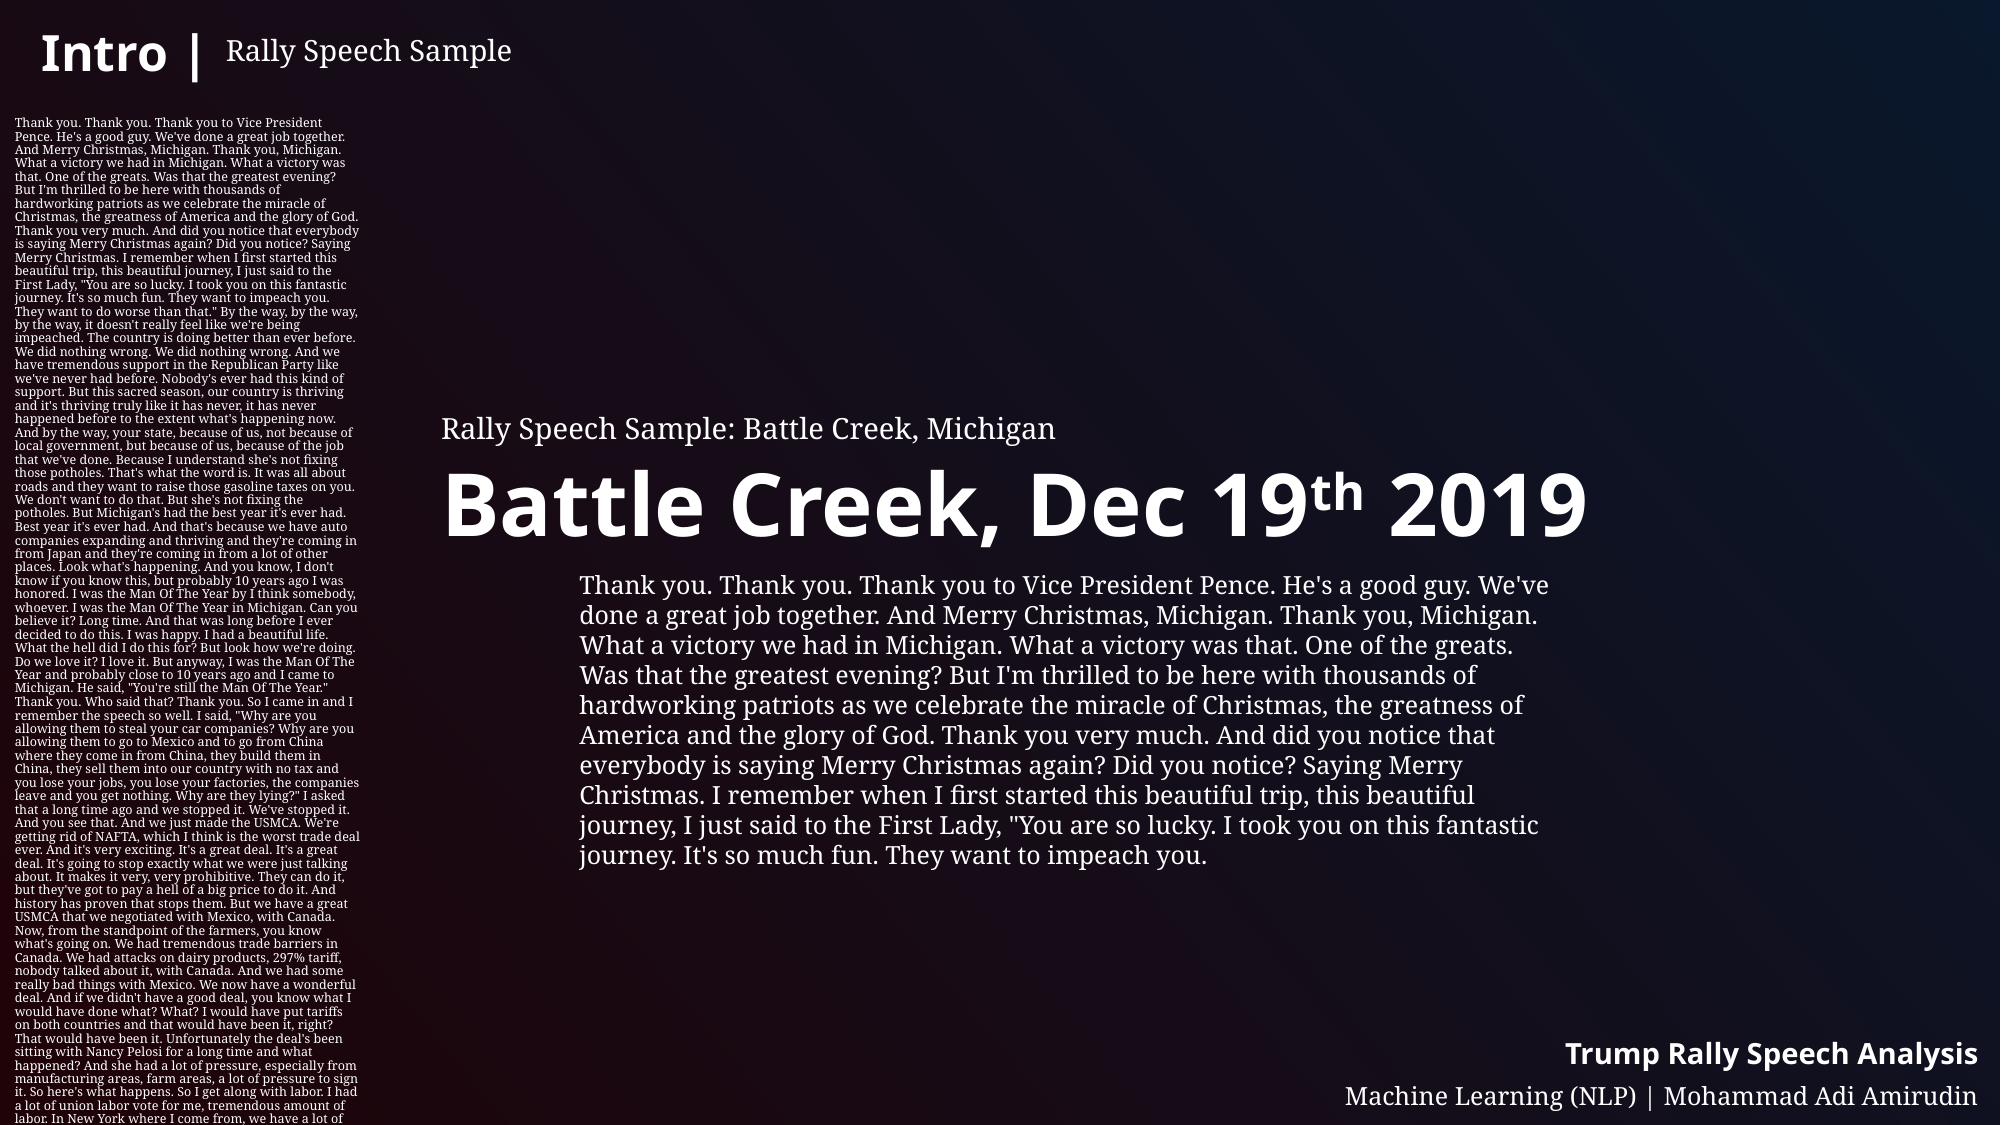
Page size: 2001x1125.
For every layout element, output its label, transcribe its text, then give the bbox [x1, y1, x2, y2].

text_box Rally Speech Sample: Battle Creek, Michigan [426, 402, 1440, 453]
list Thank you. Thank you. Thank you to Vice President Pence. He's a good guy. We've done a great job together. And Merry Christmas, Michigan. Thank you, Michigan. What a victory we had in Michigan. What a victory was that. One of the greats. Was that the greatest evening? But I'm thrilled to be here with thousands of hardworking patriots as we celebrate the miracle of Christmas, the greatness of America and the glory of God. Thank you very much. And did you notice that everybody is saying Merry Christmas again? Did you notice? Saying Merry Christmas. I remember when I first started this beautiful trip, this beautiful journey, I just said to the First Lady, "You are so lucky. I took you on this fantastic journey. It's so much fun. They want to impeach you. They want to do worse than that." By the way, by the way, by the way, it doesn't really feel like we're being impeached. The country is doing better than ever before. We did nothing wrong. We did nothing wrong. And we have tremendous support in the Republican Party like we've never had before. Nobody's ever had this kind of support. But this sacred season, our country is thriving and it's thriving truly like it has never, it has never happened before to the extent what's happening now. And by the way, your state, because of us, not because of local government, but because of us, because of the job that we've done. Because I understand she's not fixing those potholes. That's what the word is. It was all about roads and they want to raise those gasoline taxes on you. We don't want to do that. But she's not fixing the potholes. But Michigan's had the best year it's ever had. Best year it's ever had. And that's because we have auto companies expanding and thriving and they're coming in from Japan and they're coming in from a lot of other places. Look what's happening. And you know, I don't know if you know this, but probably 10 years ago I was honored. I was the Man Of The Year by I think somebody, whoever. I was the Man Of The Year in Michigan. Can you believe it? Long time. And that was long before I ever decided to do this. I was happy. I had a beautiful life. What the hell did I do this for? But look how we're doing. Do we love it? I love it. But anyway, I was the Man Of The Year and probably close to 10 years ago and I came to Michigan. He said, "You're still the Man Of The Year." Thank you. Who said that? Thank you. So I came in and I remember the speech so well. I said, "Why are you allowing them to steal your car companies? Why are you allowing them to go to Mexico and to go from China where they come in from China, they build them in China, they sell them into our country with no tax and you lose your jobs, you lose your factories, the companies leave and you get nothing. Why are they lying?" I asked that a long time ago and we stopped it. We've stopped it. And you see that. And we just made the USMCA. We're getting rid of NAFTA, which I think is the worst trade deal ever. And it's very exciting. It's a great deal. It's a great deal. It's going to stop exactly what we were just talking about. It makes it very, very prohibitive. They can do it, but they've got to pay a hell of a big price to do it. And history has proven that stops them. But we have a great USMCA that we negotiated with Mexico, with Canada. Now, from the standpoint of the farmers, you know what's going on. We had tremendous trade barriers in Canada. We had attacks on dairy products, 297% tariff, nobody talked about it, with Canada. And we had some really bad things with Mexico. We now have a wonderful deal. And if we didn't have a good deal, you know what I would have done what? What? I would have put tariffs on both countries and that would have been it, right? That would have been it. Unfortunately the deal's been sitting with Nancy Pelosi for a long time and what happened? And she had a lot of pressure, especially from manufacturing areas, farm areas, a lot of pressure to sign it. So here's what happens. So I get along with labor. I had a lot of union labor vote for me, tremendous amount of labor. In New York where I come from, we have a lot of unions. [0, 109, 375, 1125]
text_box Intro | [26, 0, 293, 90]
text_box Rally Speech Sample [210, 18, 564, 76]
text_box Thank you. Thank you. Thank you to Vice President Pence. He's a good guy. We've done a great job together. And Merry Christmas, Michigan. Thank you, Michigan. What a victory we had in Michigan. What a victory was that. One of the greats. Was that the greatest evening? But I'm thrilled to be here with thousands of hardworking patriots as we celebrate the miracle of Christmas, the greatness of America and the glory of God. Thank you very much. And did you notice that everybody is saying Merry Christmas again? Did you notice? Saying Merry Christmas. I remember when I first started this beautiful trip, this beautiful journey, I just said to the First Lady, "You are so lucky. I took you on this fantastic journey. It's so much fun. They want to impeach you. [564, 562, 1578, 877]
title Battle Creek, Dec 19th 2019 [426, 453, 2000, 563]
